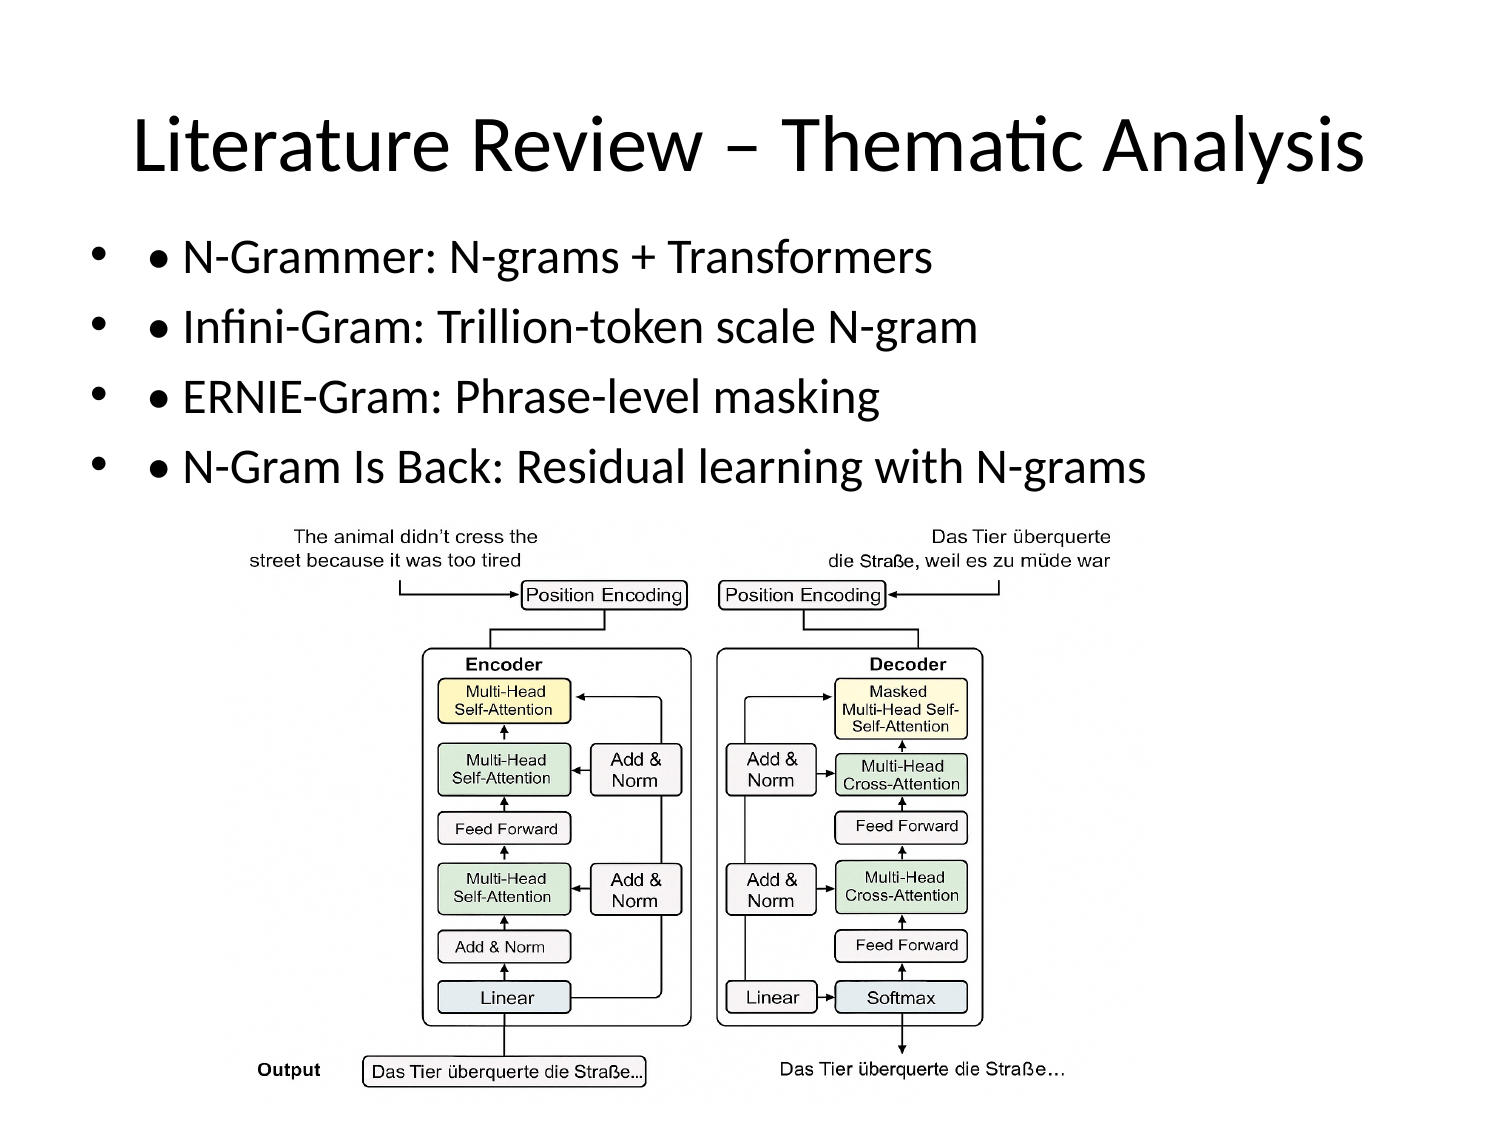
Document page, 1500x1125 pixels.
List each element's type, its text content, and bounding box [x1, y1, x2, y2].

picture [218, 517, 1151, 1105]
list • N-Grammer: N-grams + Transformers • Infini-Gram: Trillion-token scale N-gram • ERNIE-Gram: Phrase-level masking • N-Gram Is Back: Residual learning with N-grams [75, 215, 1480, 549]
title Literature Review – Thematic Analysis [75, 45, 1425, 215]
